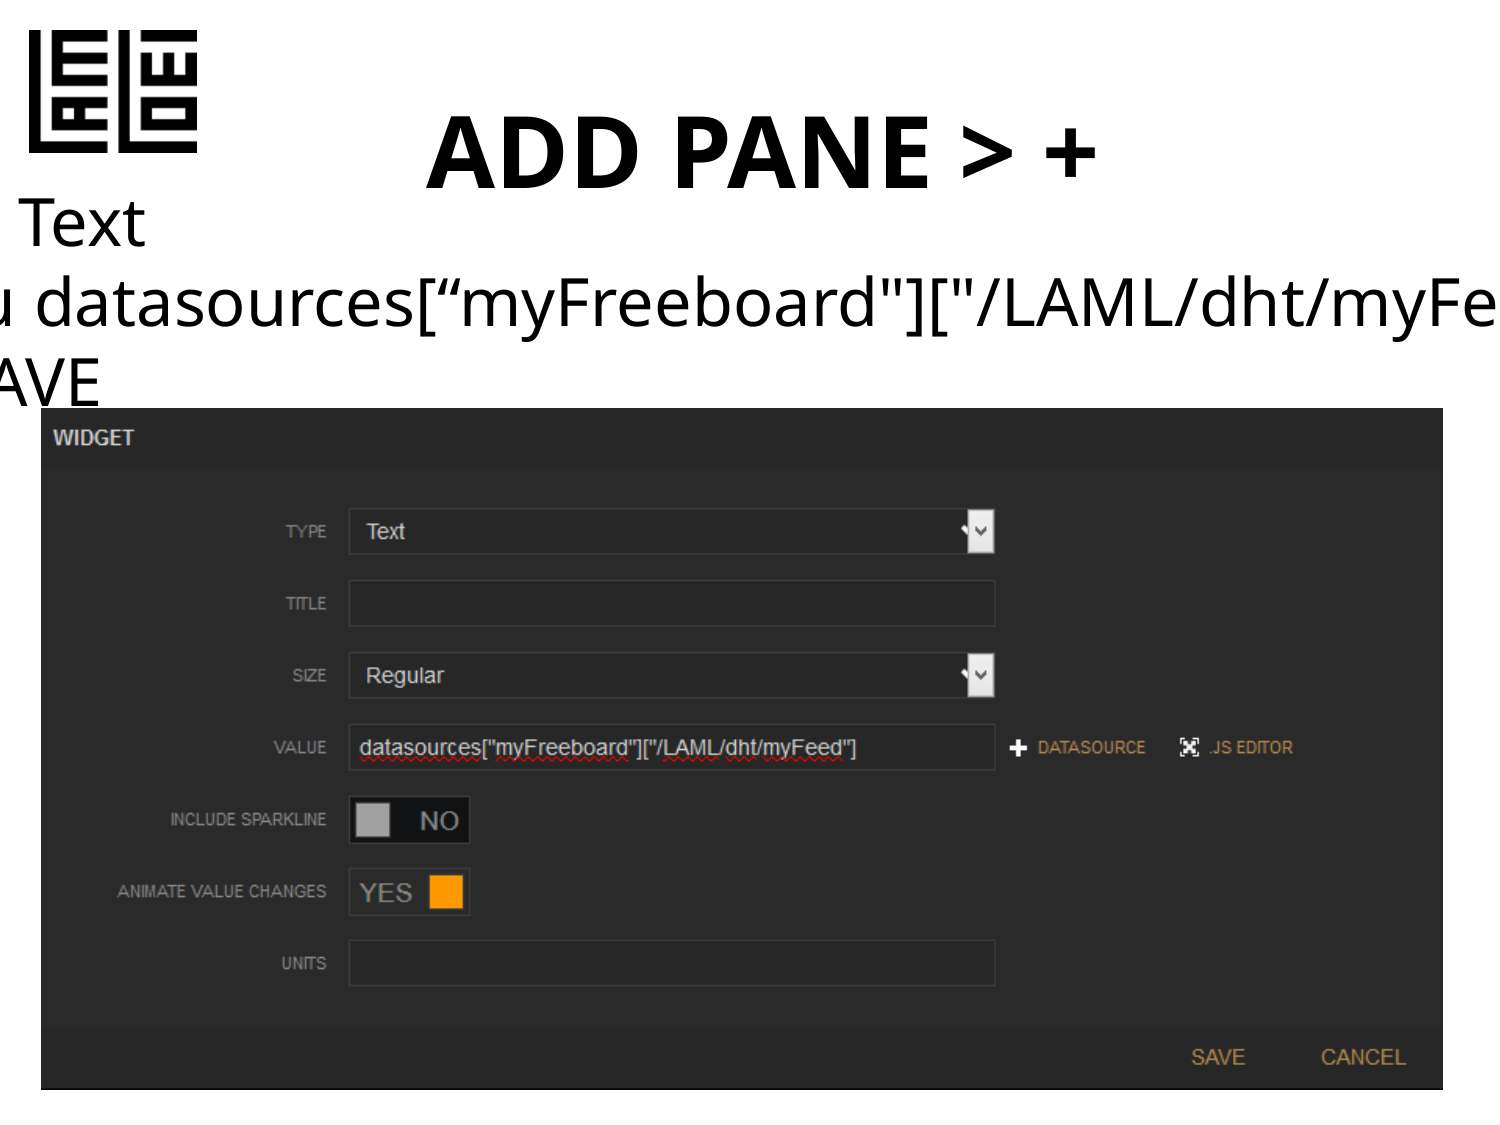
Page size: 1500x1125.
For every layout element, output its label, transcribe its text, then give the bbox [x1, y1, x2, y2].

picture [29, 30, 197, 153]
picture [40, 408, 1443, 1091]
text_box TYPE เป็น Text value เป็น datasources[“myFreeboard"]["/LAML/dht/myFeed"] คลิกปุ่ม SAVE [0, 172, 1500, 428]
title ADD PANE > + [88, 54, 1439, 172]
